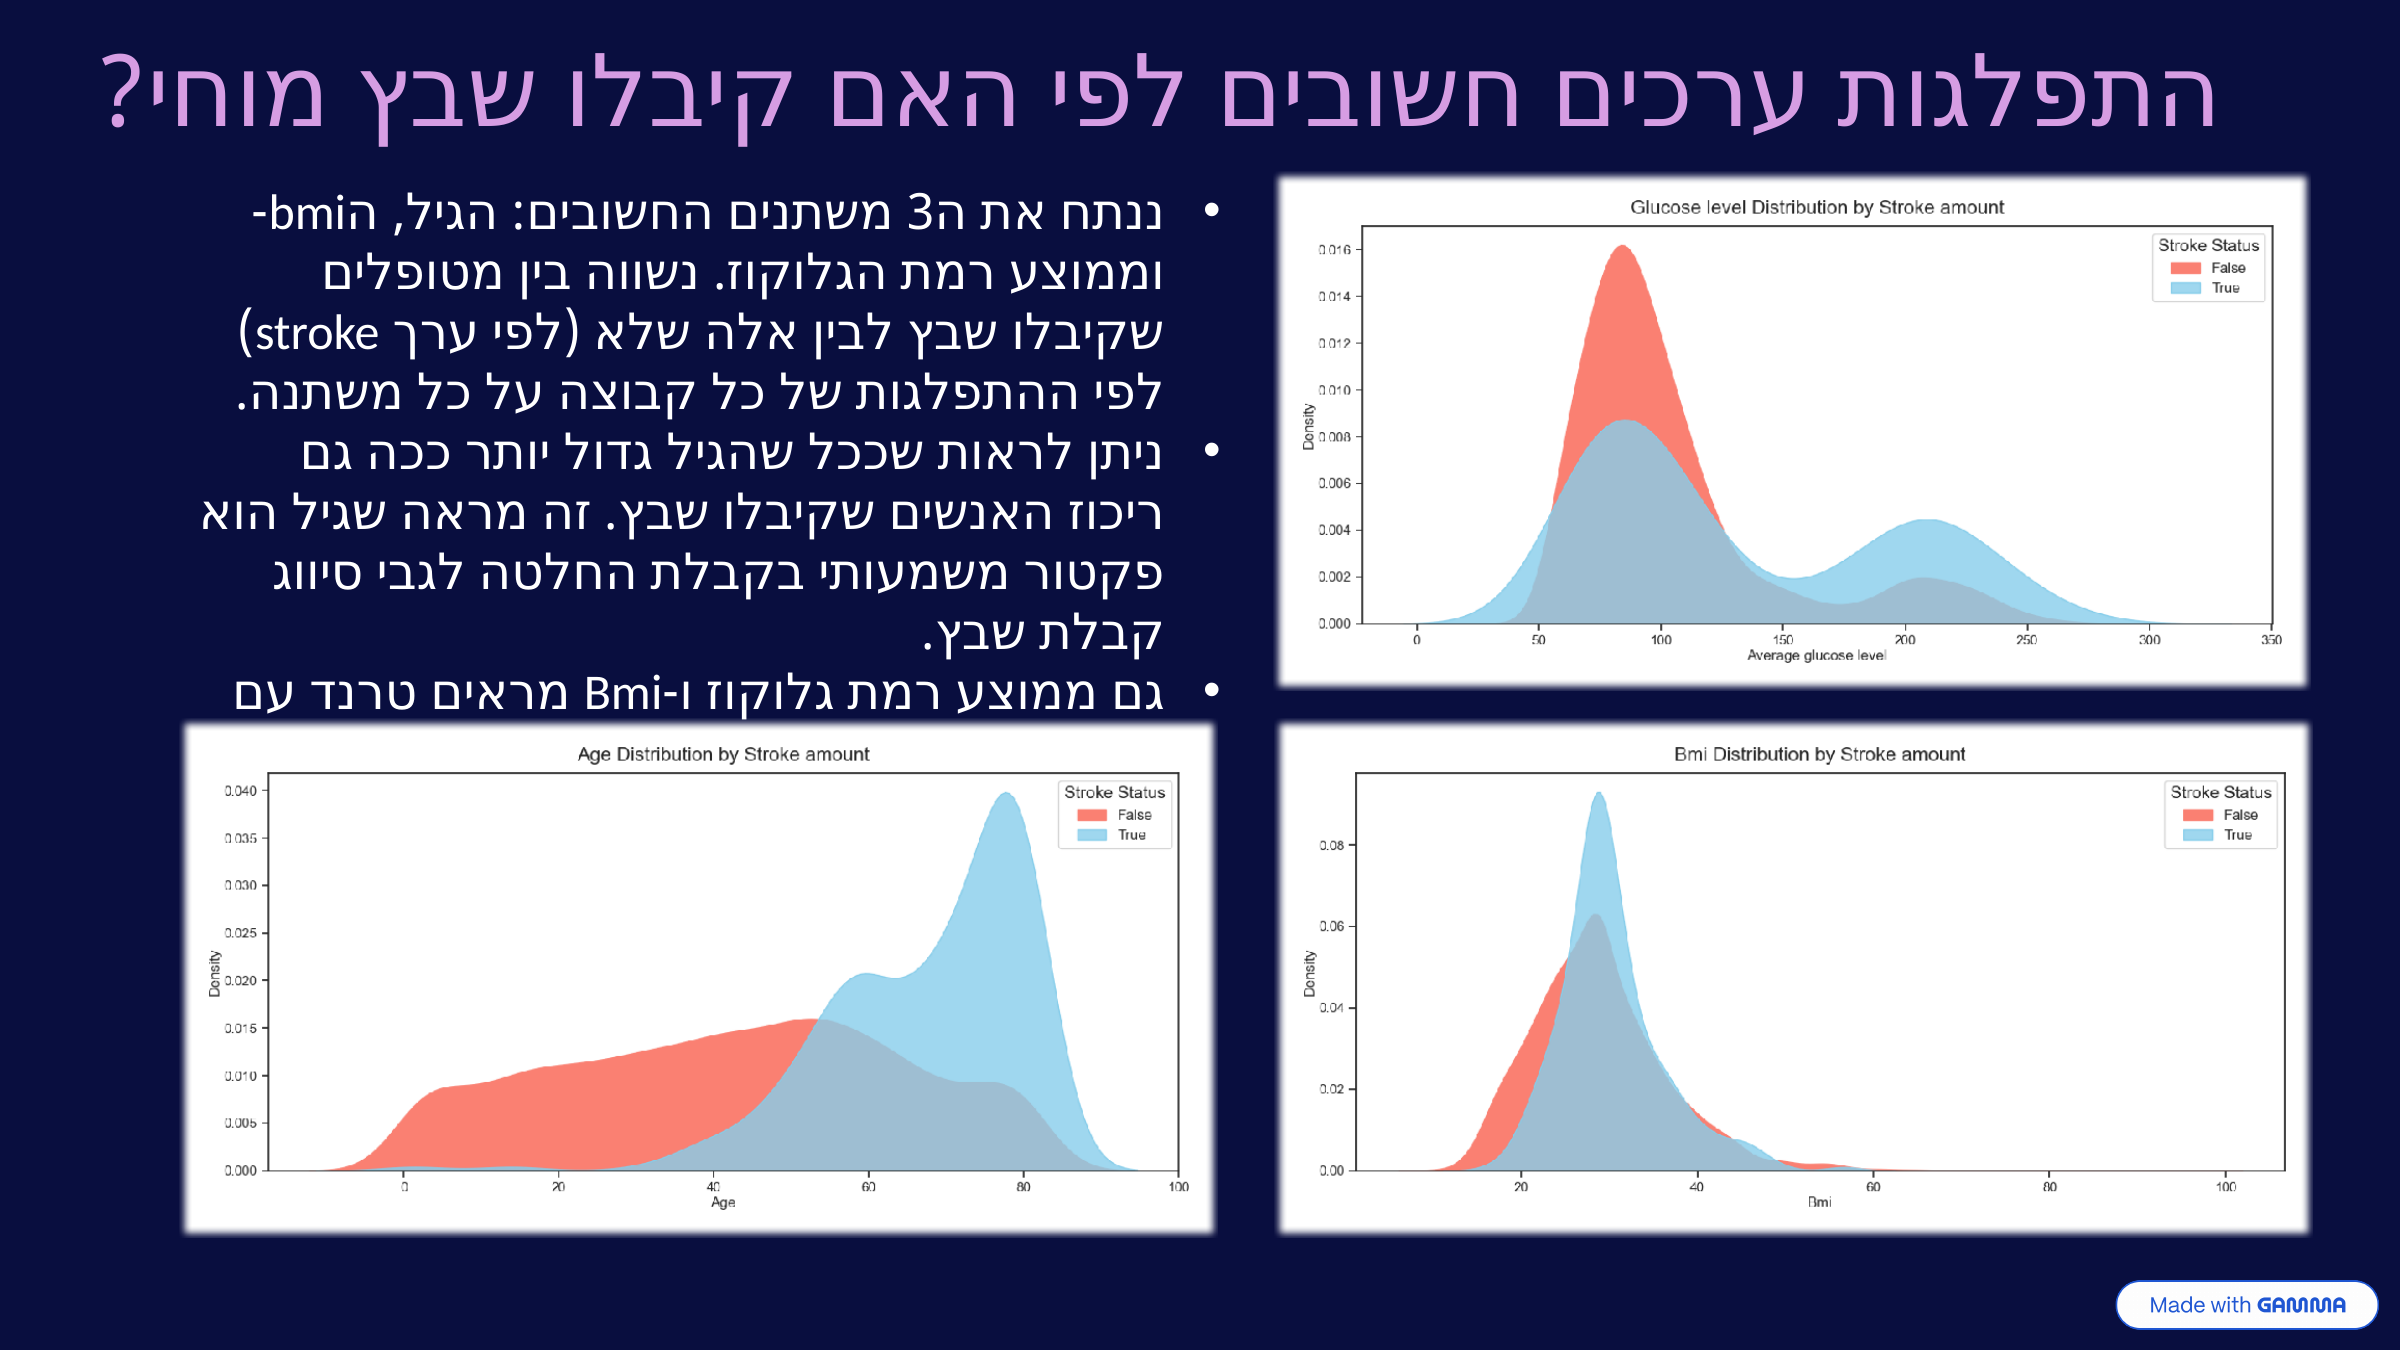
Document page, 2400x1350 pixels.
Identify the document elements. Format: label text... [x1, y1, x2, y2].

picture [2106, 1271, 2389, 1339]
picture [1274, 718, 2313, 1238]
picture [179, 718, 1218, 1238]
picture [1273, 171, 2311, 691]
text_box ננתח את ה3 משתנים החשובים: הגיל, הbmi- וממוצע רמת הגלוקוז. נשווה בין מטופלים שקיבלו שבץ לבין אלה שלא (לפי ערך stroke) לפי ההתפלגות של כל קבוצה על כל משתנה. ניתן לראות שככל שהגיל גדול יותר ככה גם ריכוז האנשים שקיבלו שבץ. זה מראה שגיל הוא פקטור משמעותי בקבלת החלטה לגבי סיווג קבלת שבץ. גם ממוצע רמת גלוקוז ו-Bmi מראים טרנד עם קבוצת מקבלי שבץ. [175, 171, 1236, 787]
text_box התפלגות ערכים חשובים לפי האם קיבלו שבץ מוחי? [1200, 89, 2225, 206]
